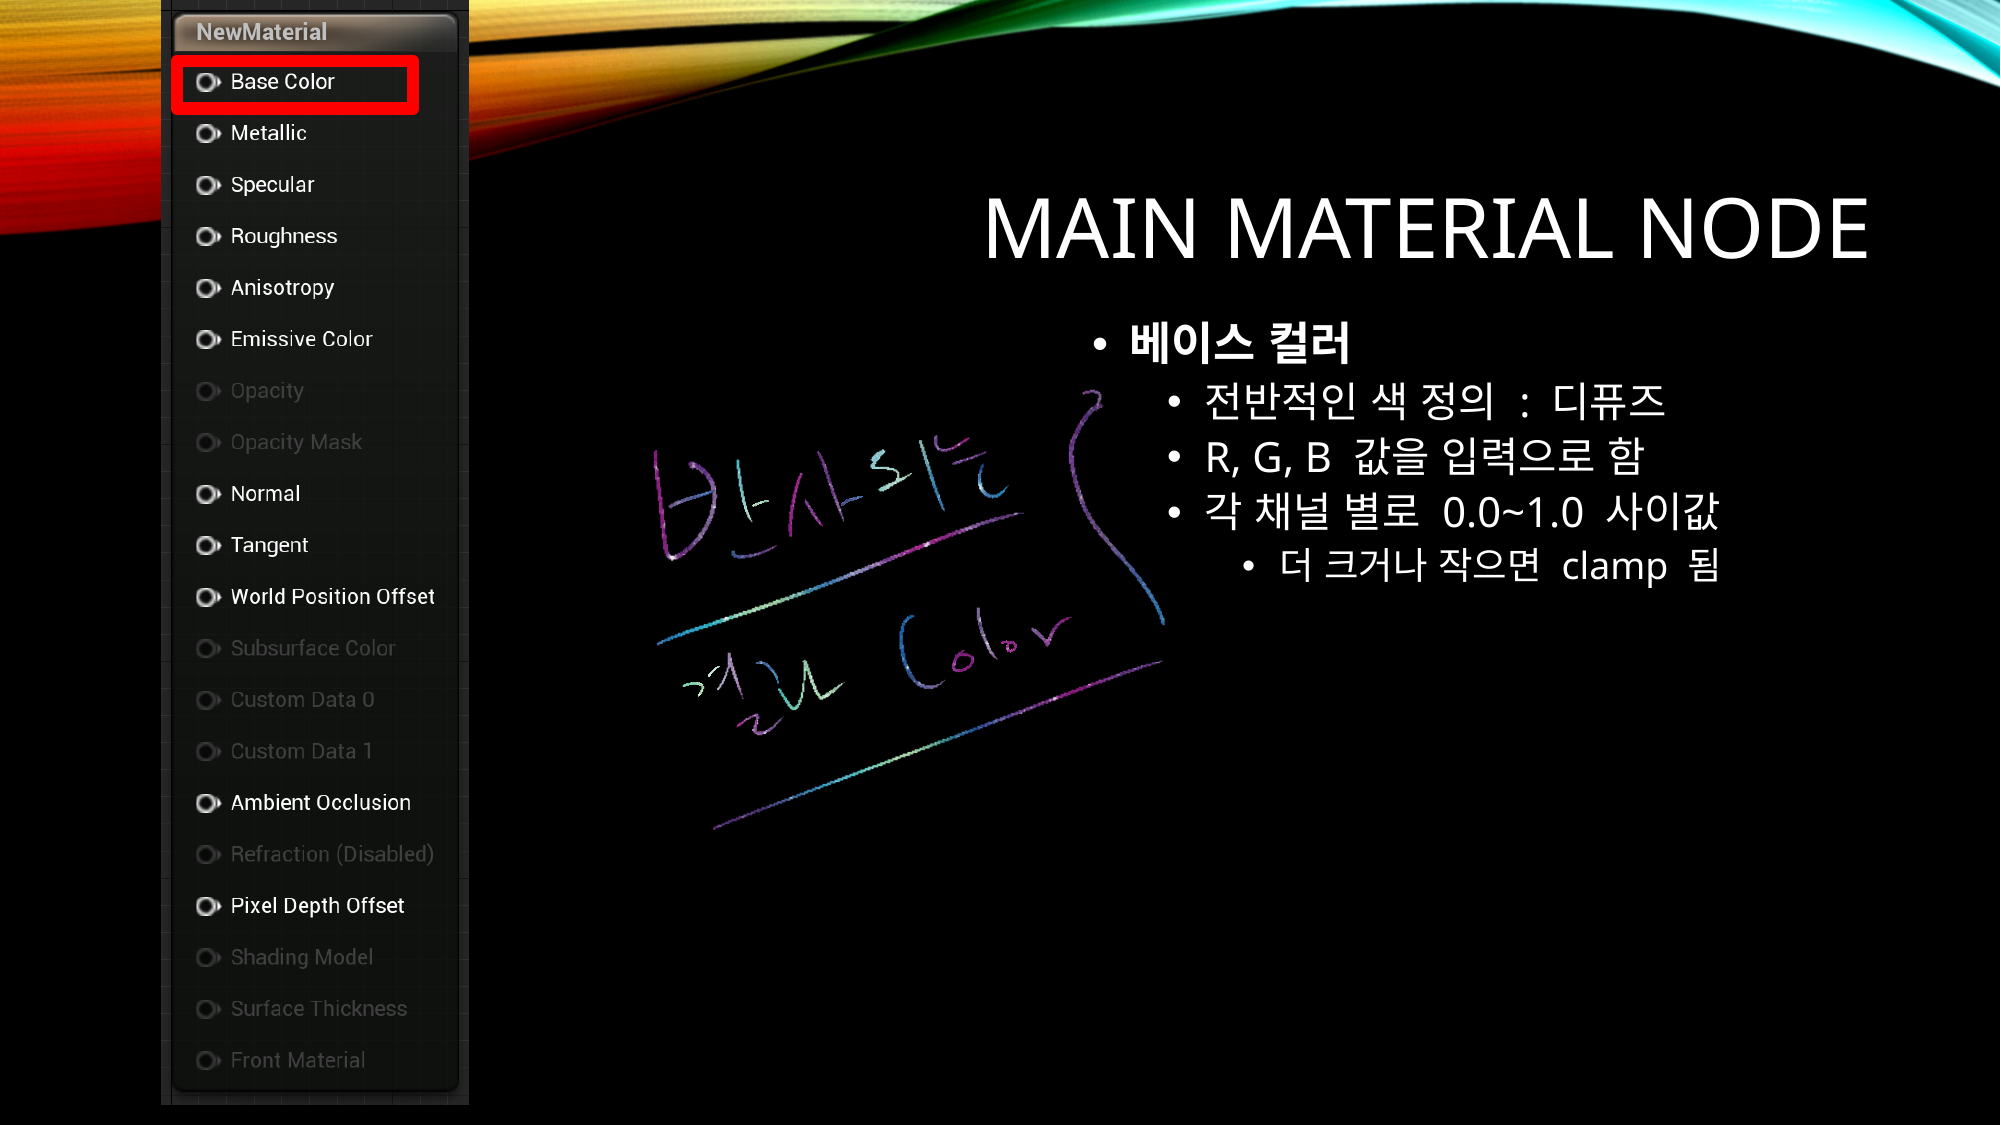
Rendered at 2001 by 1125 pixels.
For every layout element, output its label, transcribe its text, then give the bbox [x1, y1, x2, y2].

list 베이스 컬러 전반적인 색 정의 : 디퓨즈 R, G, B 값을 입력으로 함 각 채널 별로 0.0~1.0 사이값 더 크거나 작으면 clamp 됨 [1077, 313, 2000, 1057]
picture [0, 0, 2000, 1105]
picture [704, 652, 1173, 839]
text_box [649, 386, 1170, 837]
title Main Material node [474, 125, 1888, 338]
